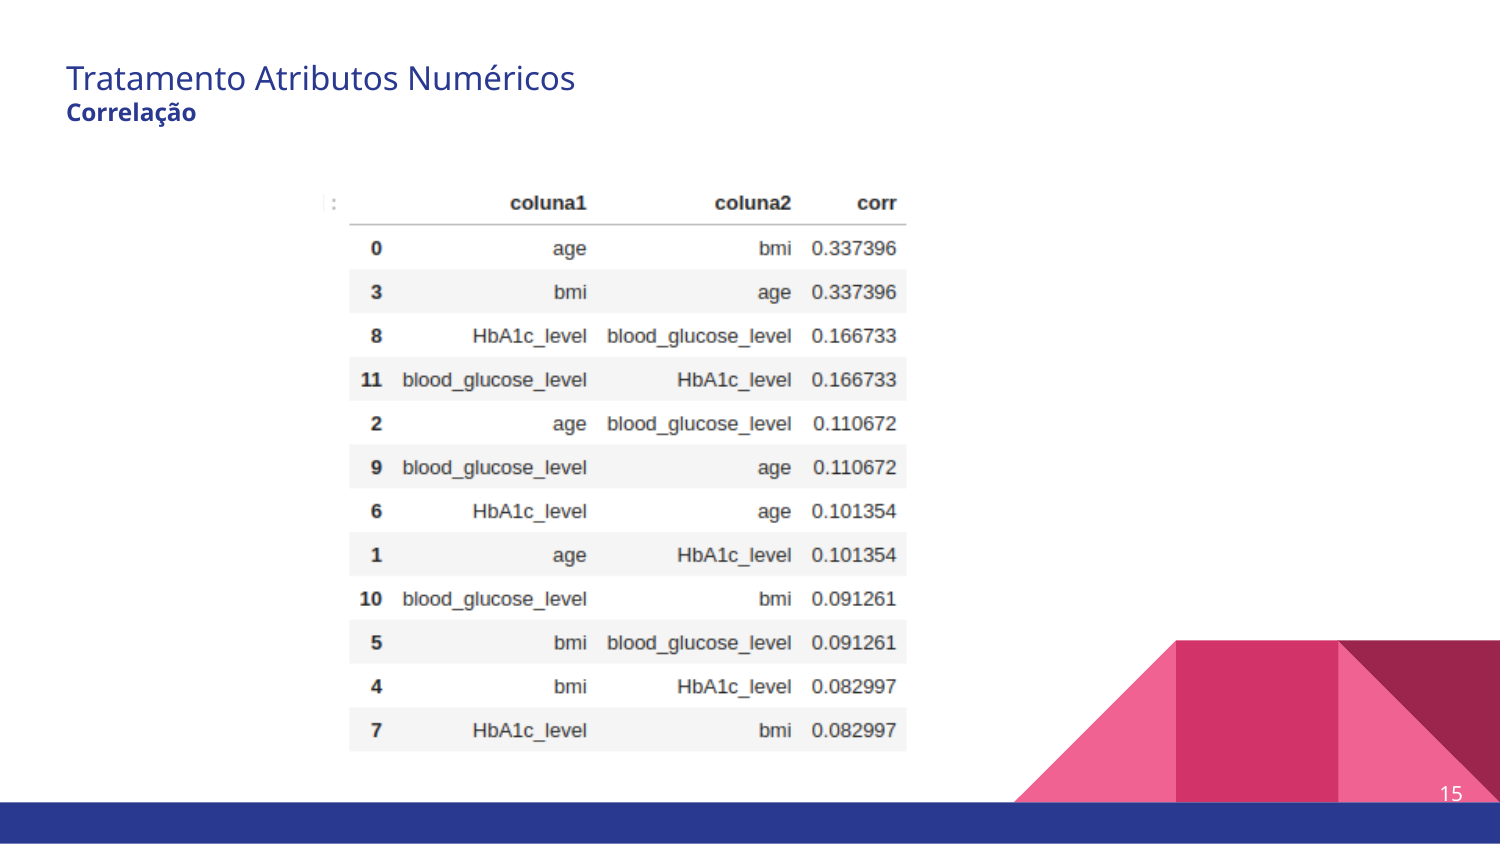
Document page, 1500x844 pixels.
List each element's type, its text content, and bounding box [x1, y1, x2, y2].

slide_number ‹#› [1387, 762, 1478, 828]
title Tratamento Atributos Numéricos Correlação [51, 42, 1449, 143]
picture [323, 173, 927, 775]
